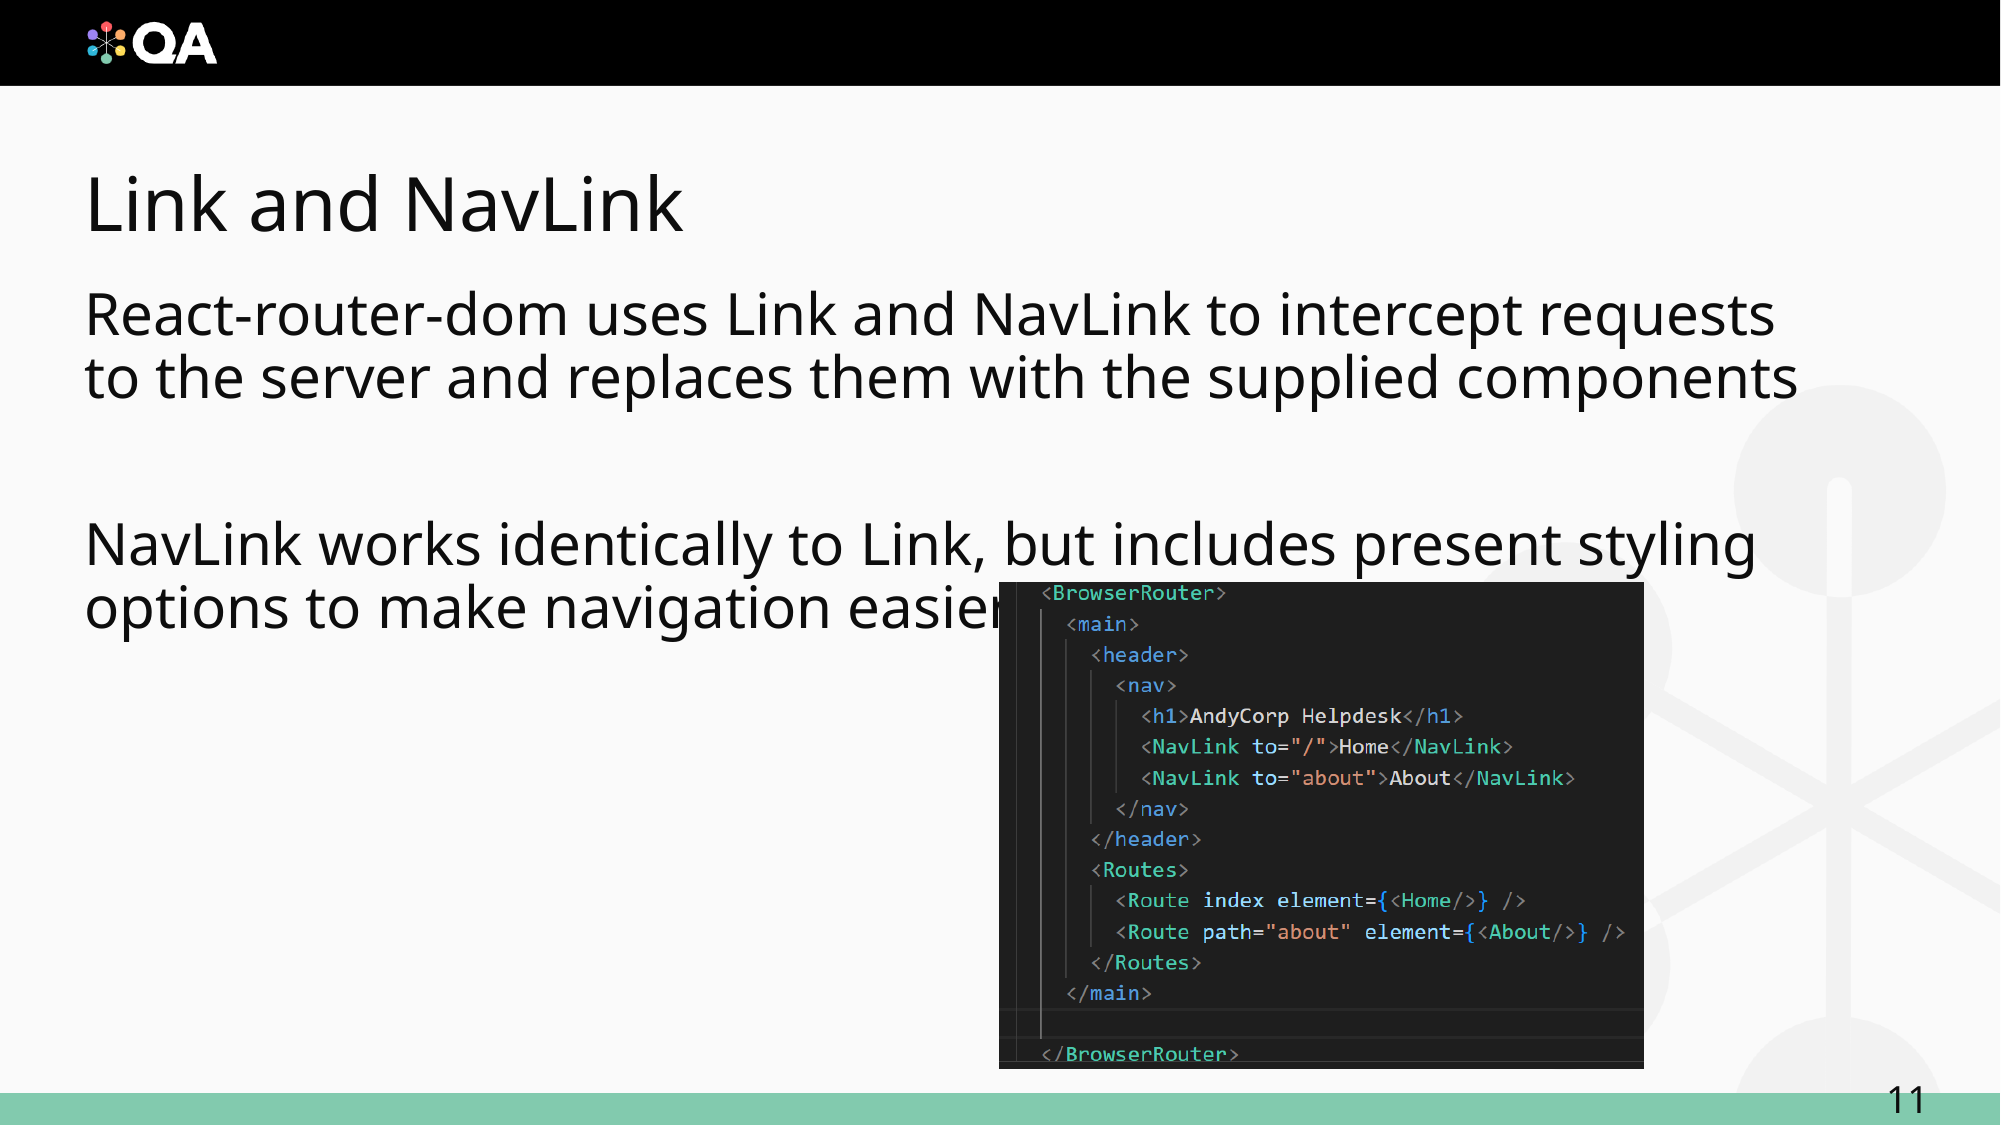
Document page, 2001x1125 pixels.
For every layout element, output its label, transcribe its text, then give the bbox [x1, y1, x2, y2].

list React-router-dom uses Link and NavLink to intercept requests to the server and replaces them with the supplied components NavLink works identically to Link, but includes present styling options to make navigation easier for the user Notice that ‘index’ has replaced the “/” path [84, 277, 1842, 1125]
picture [999, 581, 1645, 1069]
picture [0, 0, 2001, 1125]
slide_number 11 [1871, 1068, 2000, 1098]
title Link and NavLink [84, 159, 1916, 278]
